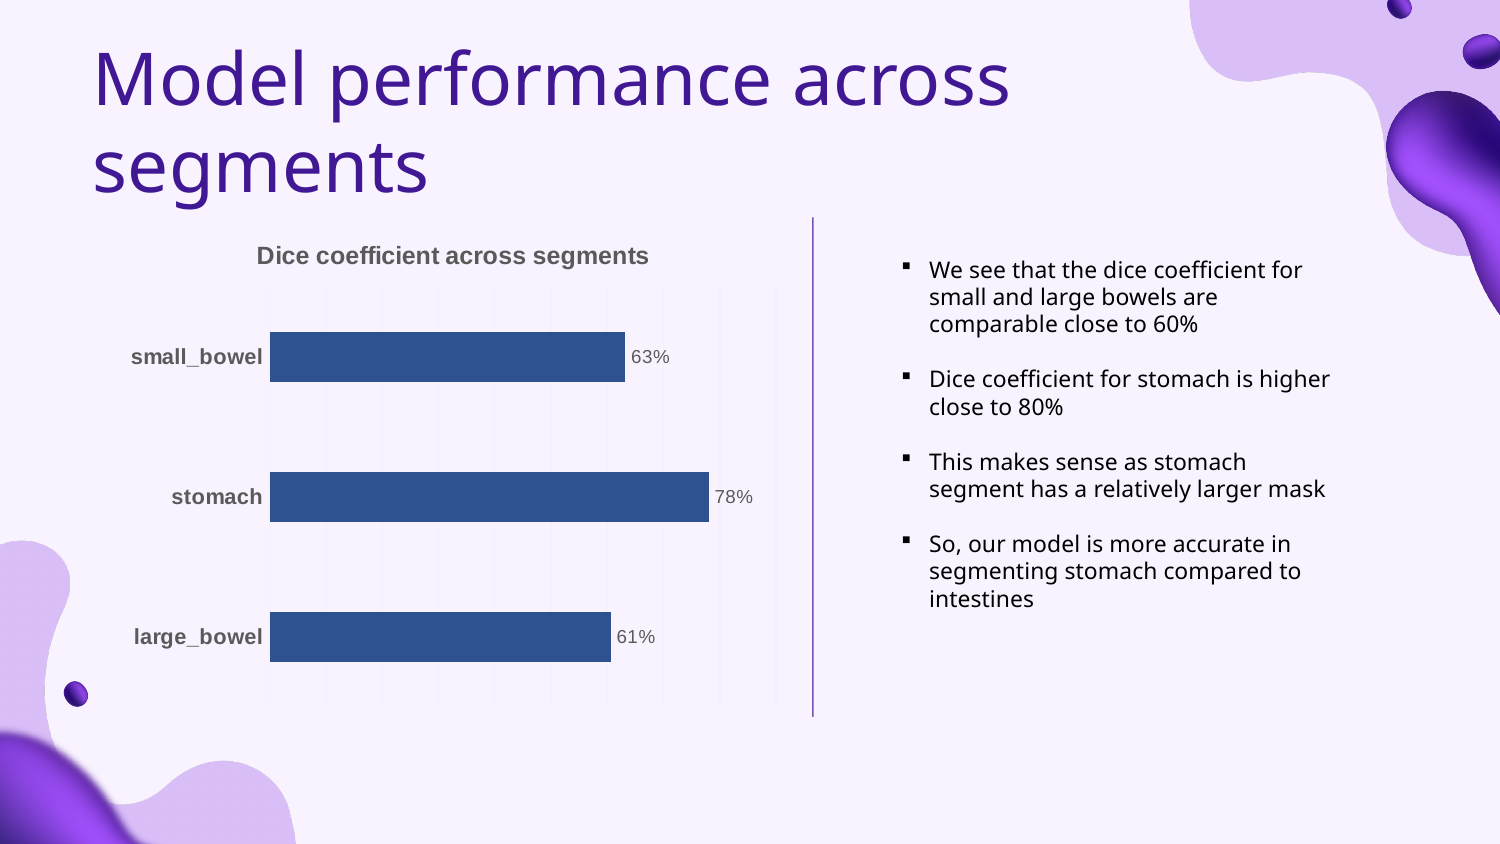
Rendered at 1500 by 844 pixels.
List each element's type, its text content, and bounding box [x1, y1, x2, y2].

picture [1173, 0, 1500, 394]
chart [117, 217, 790, 717]
title Model performance across segments [77, 72, 1382, 167]
text_box We see that the dice coefficient for small and large bowels are comparable close to 60% Dice coefficient for stomach is higher close to 80% This makes sense as stomach segment has a relatively larger mask So, our model is more accurate in segmenting stomach compared to intestines [886, 247, 1362, 620]
picture [0, 460, 315, 844]
